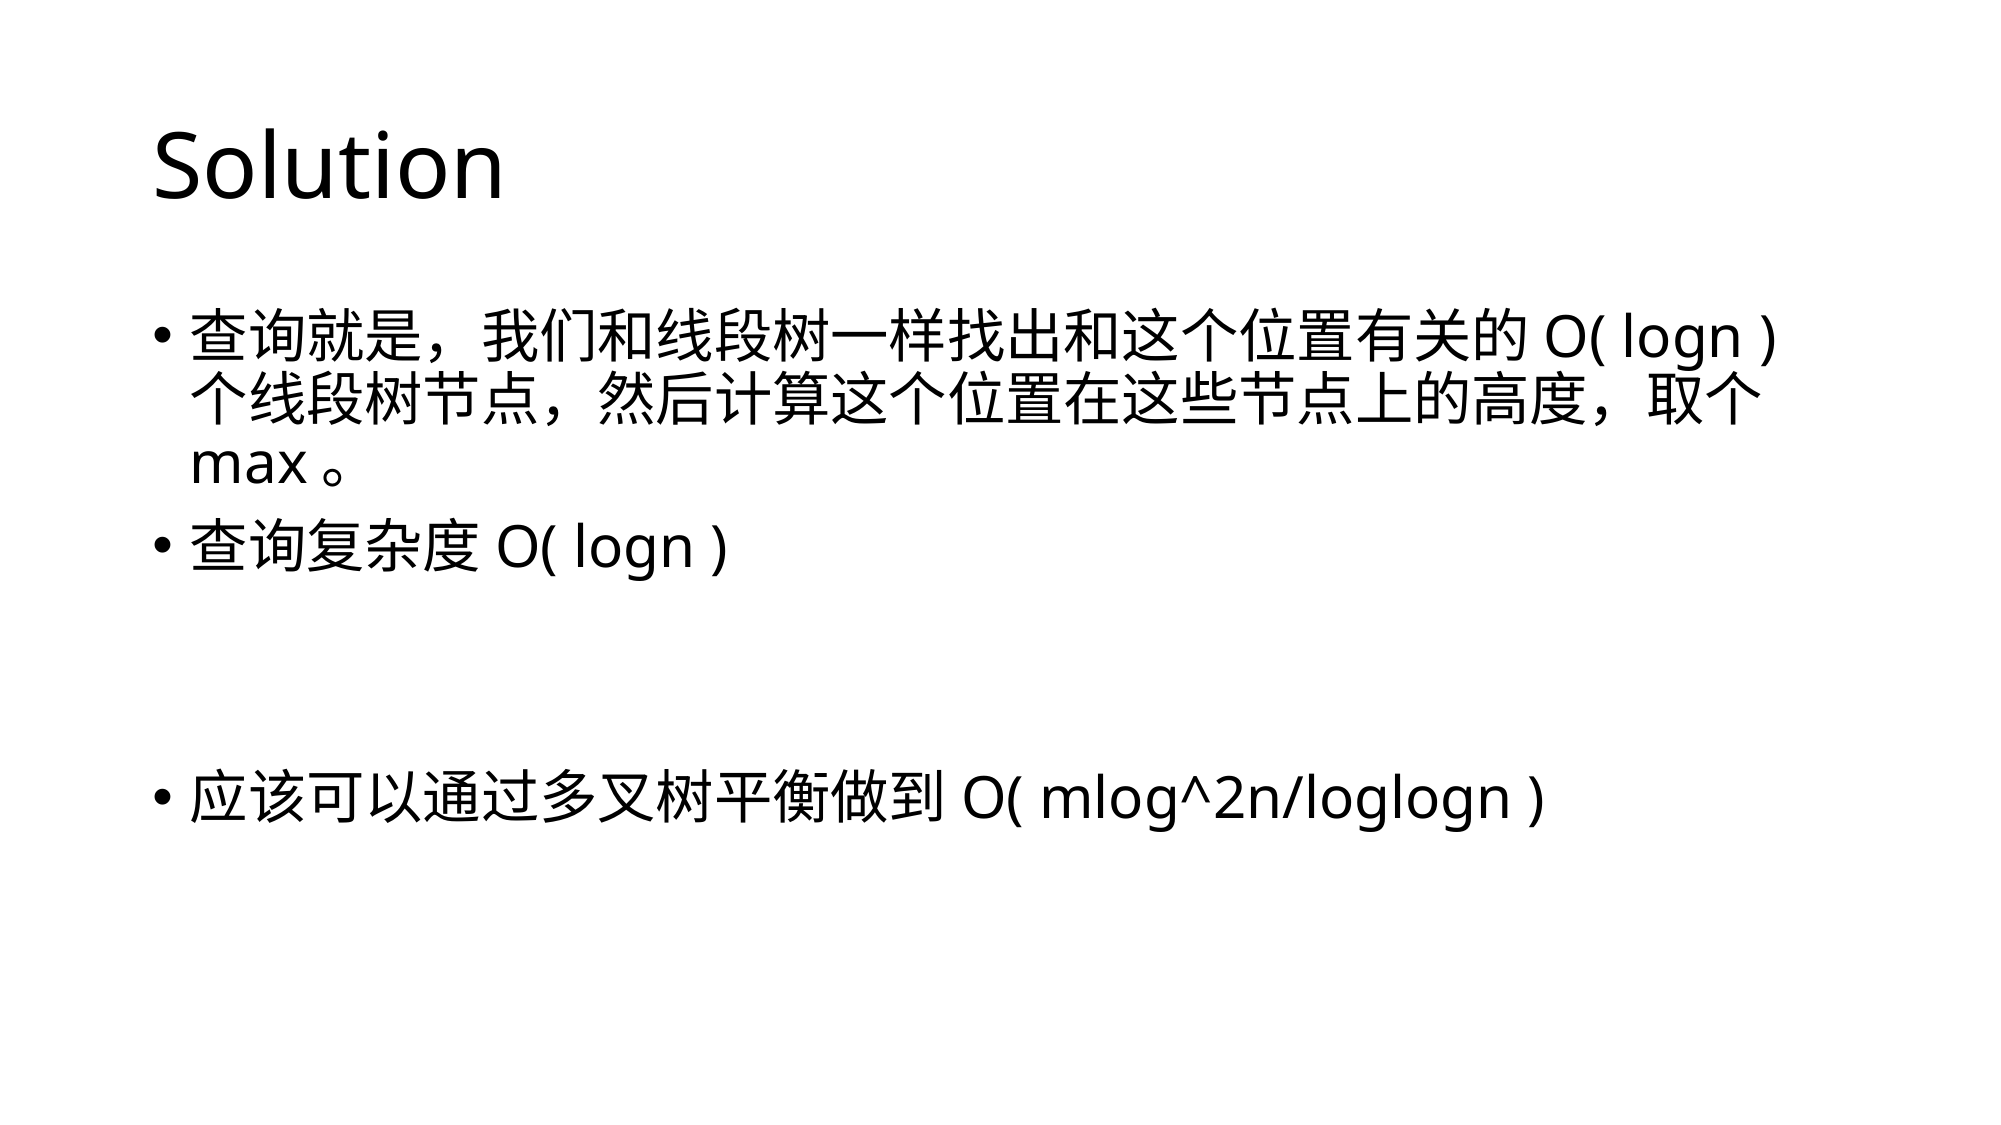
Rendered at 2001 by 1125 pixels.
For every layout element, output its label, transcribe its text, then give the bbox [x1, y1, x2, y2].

title Solution [137, 59, 1863, 278]
list 查询就是，我们和线段树一样找出和这个位置有关的O( logn )个线段树节点，然后计算这个位置在这些节点上的高度，取个max。 查询复杂度O( logn ) 应该可以通过多叉树平衡做到O( mlog^2n/loglogn ) [137, 299, 1863, 1014]
